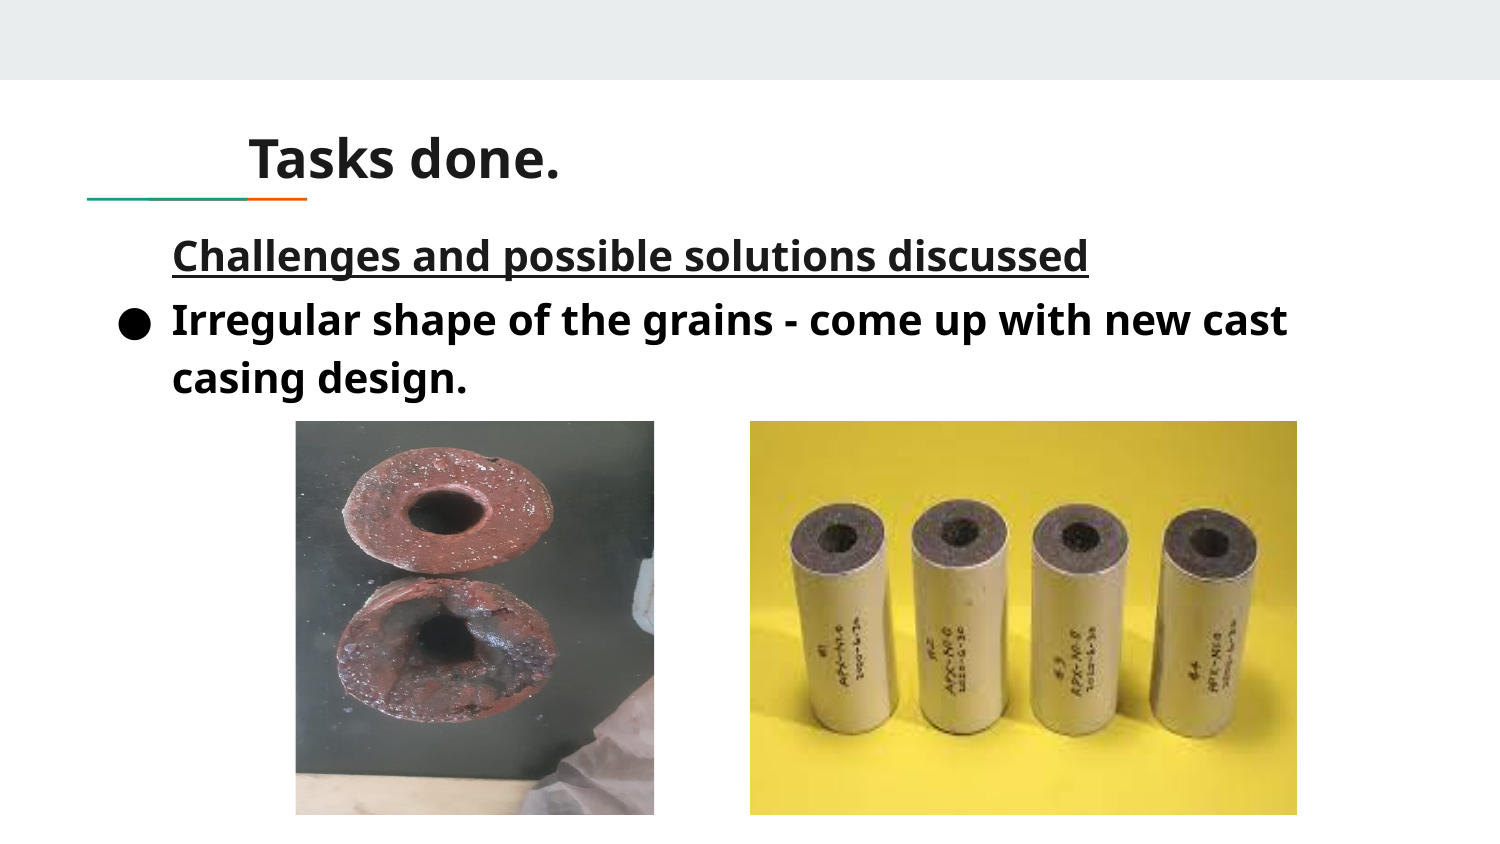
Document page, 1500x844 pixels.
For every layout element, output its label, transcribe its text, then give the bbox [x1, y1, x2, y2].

list Challenges and possible solutions discussed Irregular shape of the grains - come up with new cast casing design. [87, 207, 1425, 422]
title Tasks done. [233, 109, 1425, 207]
picture [749, 421, 1297, 815]
picture [295, 421, 655, 815]
